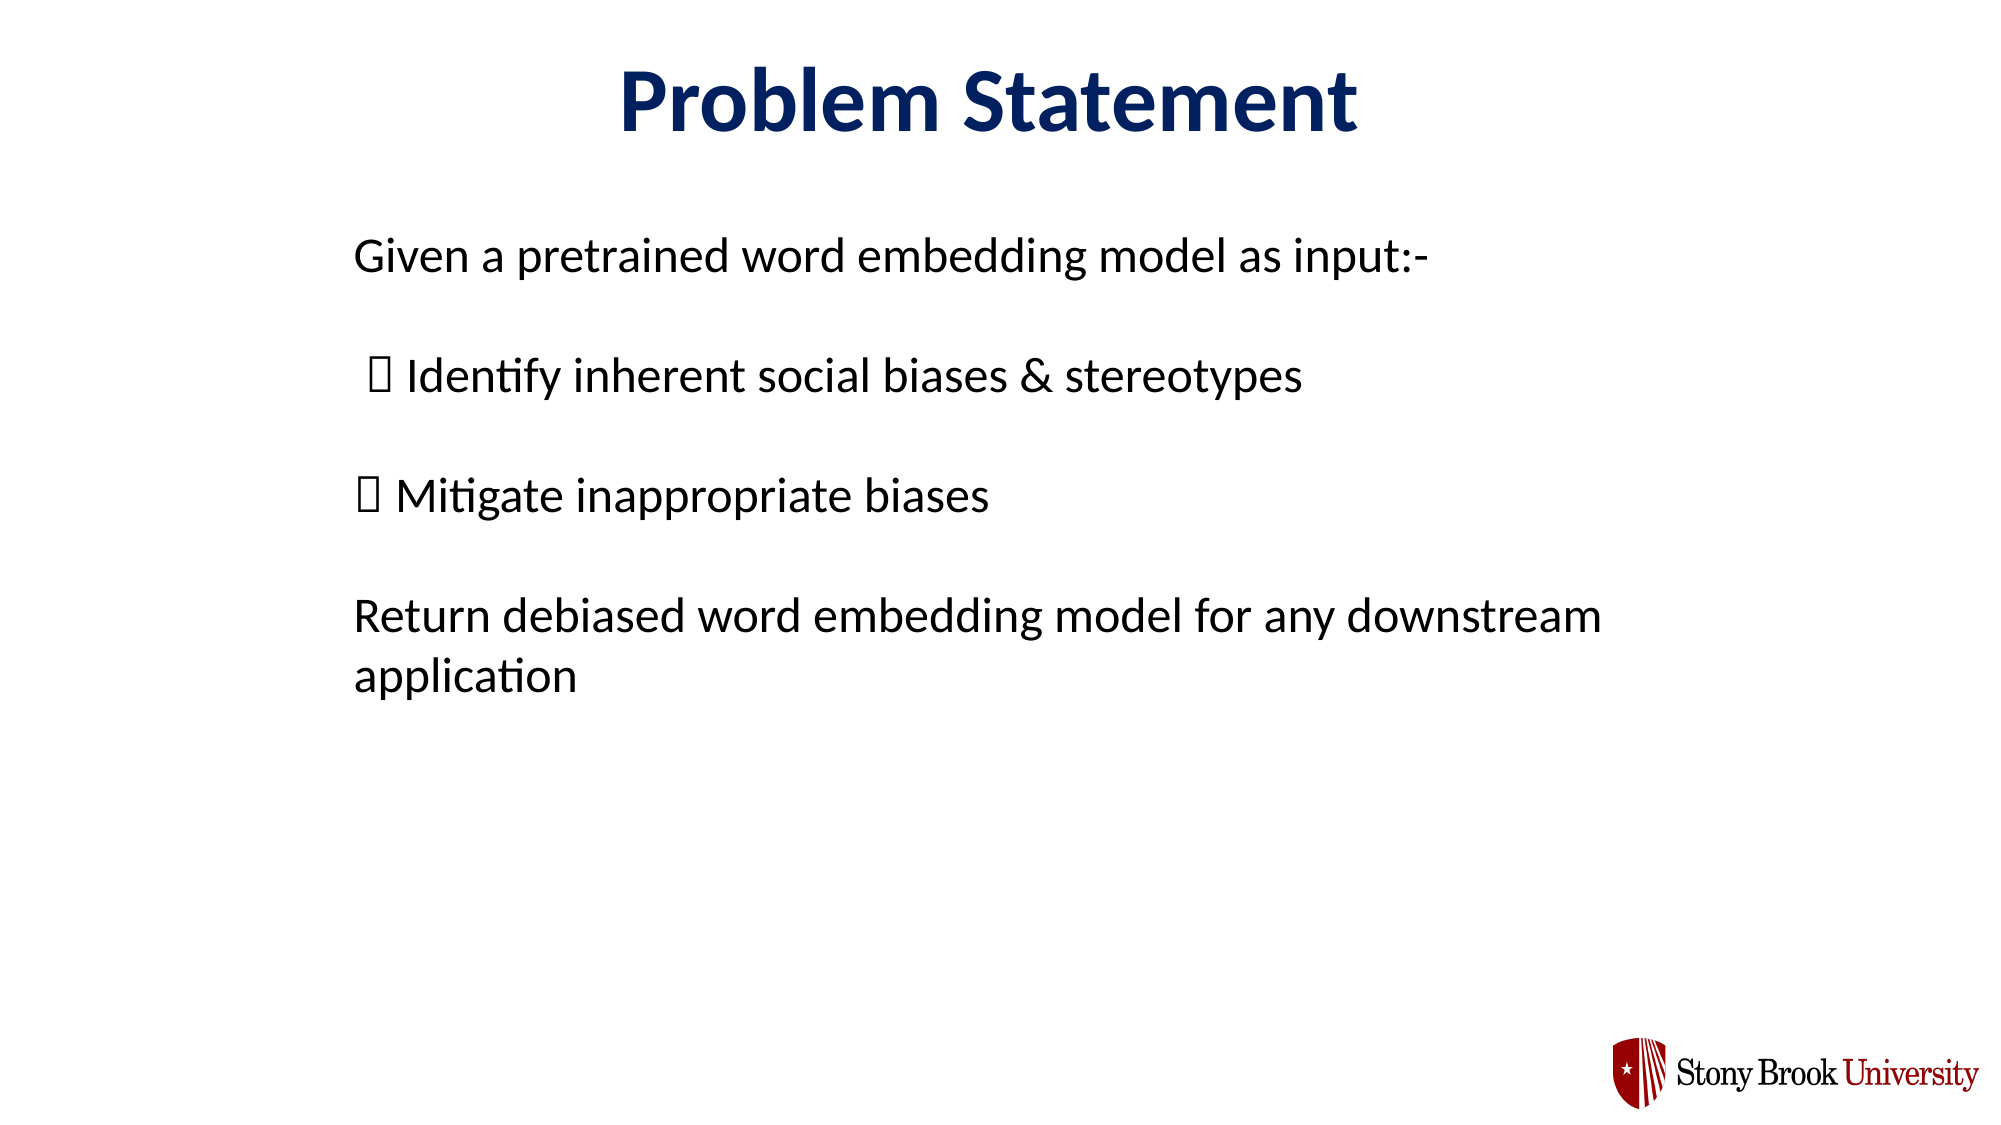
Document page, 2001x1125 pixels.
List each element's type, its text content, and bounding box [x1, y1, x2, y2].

text_box Problem Statement [106, 23, 1874, 181]
text_box Given a pretrained word embedding model as input:-  Identify inherent social biases & stereotypes  Mitigate inappropriate biases Return debiased word embedding model for any downstream application [338, 214, 1641, 710]
picture [1613, 1038, 1979, 1109]
